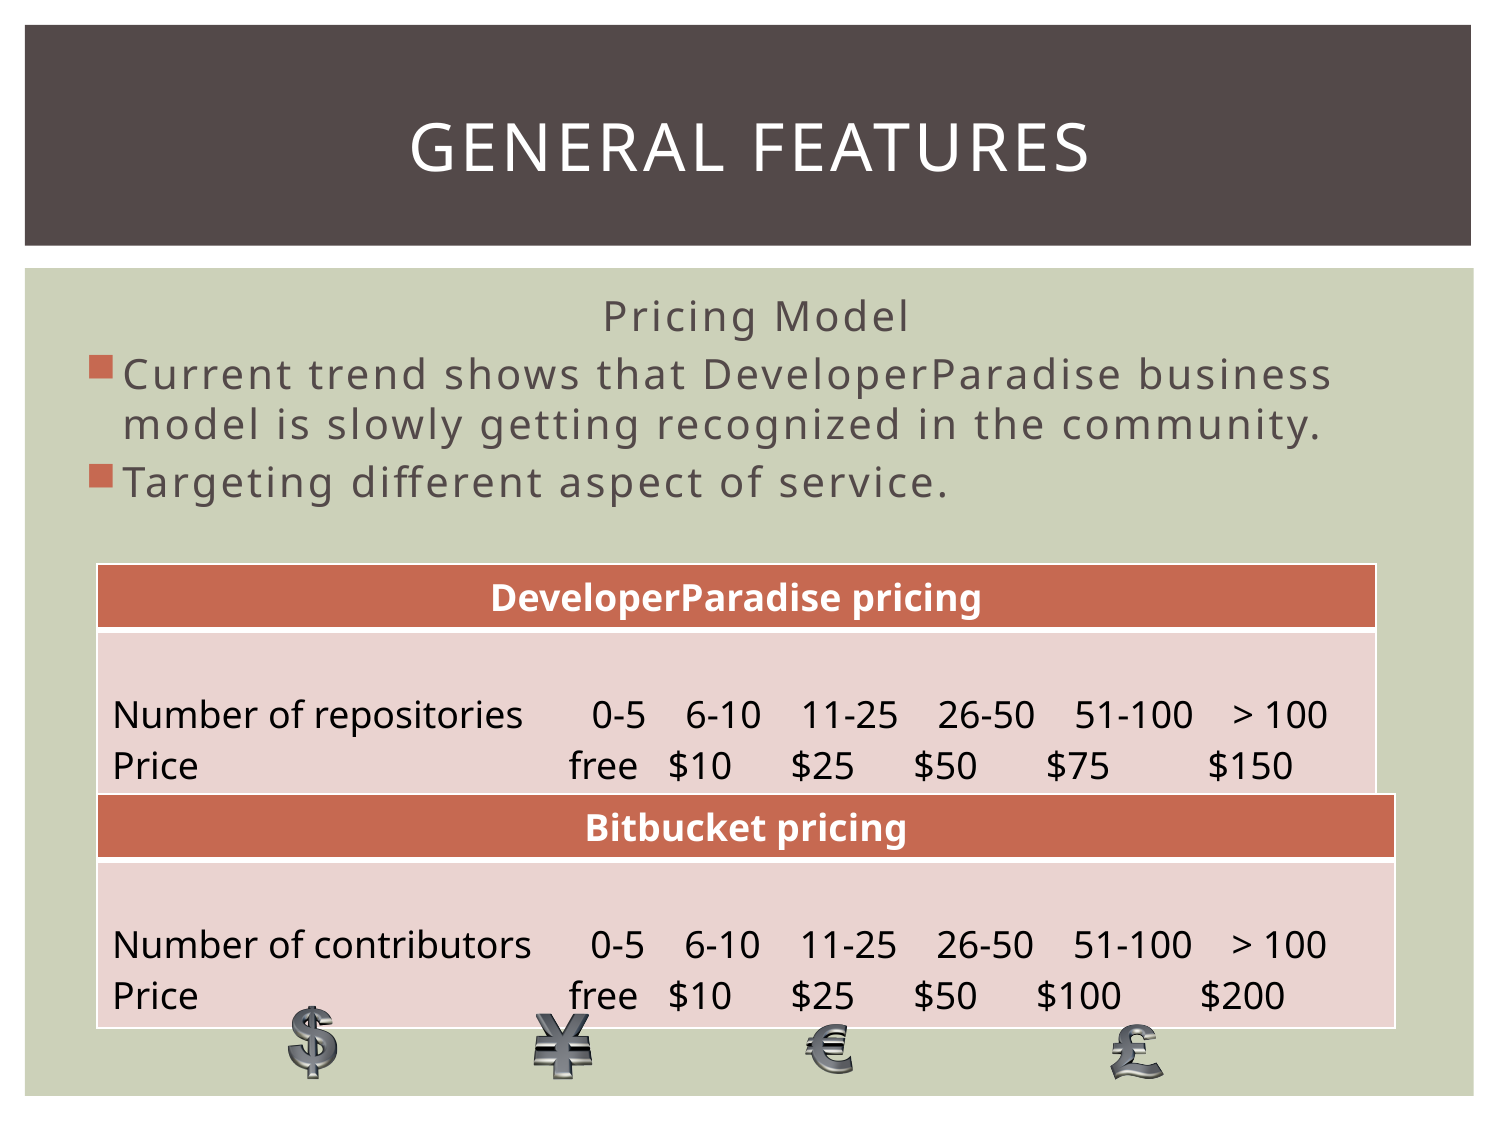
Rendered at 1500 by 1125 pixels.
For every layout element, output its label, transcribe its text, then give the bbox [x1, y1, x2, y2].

table_cell Number of repositories 0-5 6-10 11-25 26-50 51-100 > 100 Price free $10 $25 $50 $75 $150 [98, 633, 1375, 793]
picture [804, 1022, 854, 1075]
title General features [62, 58, 1438, 232]
table_cell Number of contributors 0-5 6-10 11-25 26-50 51-100 > 100 Price free $10 $25 $50 $100 $200 [98, 863, 1394, 1027]
table_header Bitbucket pricing [98, 795, 1394, 857]
picture [532, 1012, 594, 1081]
table_header DeveloperParadise pricing [98, 565, 1375, 627]
picture [286, 1004, 340, 1081]
list Pricing Model Current trend shows that DeveloperParadise business model is slowly getting recognized in the community. Targeting different aspect of service. [62, 281, 1442, 1005]
picture [1109, 1022, 1165, 1081]
